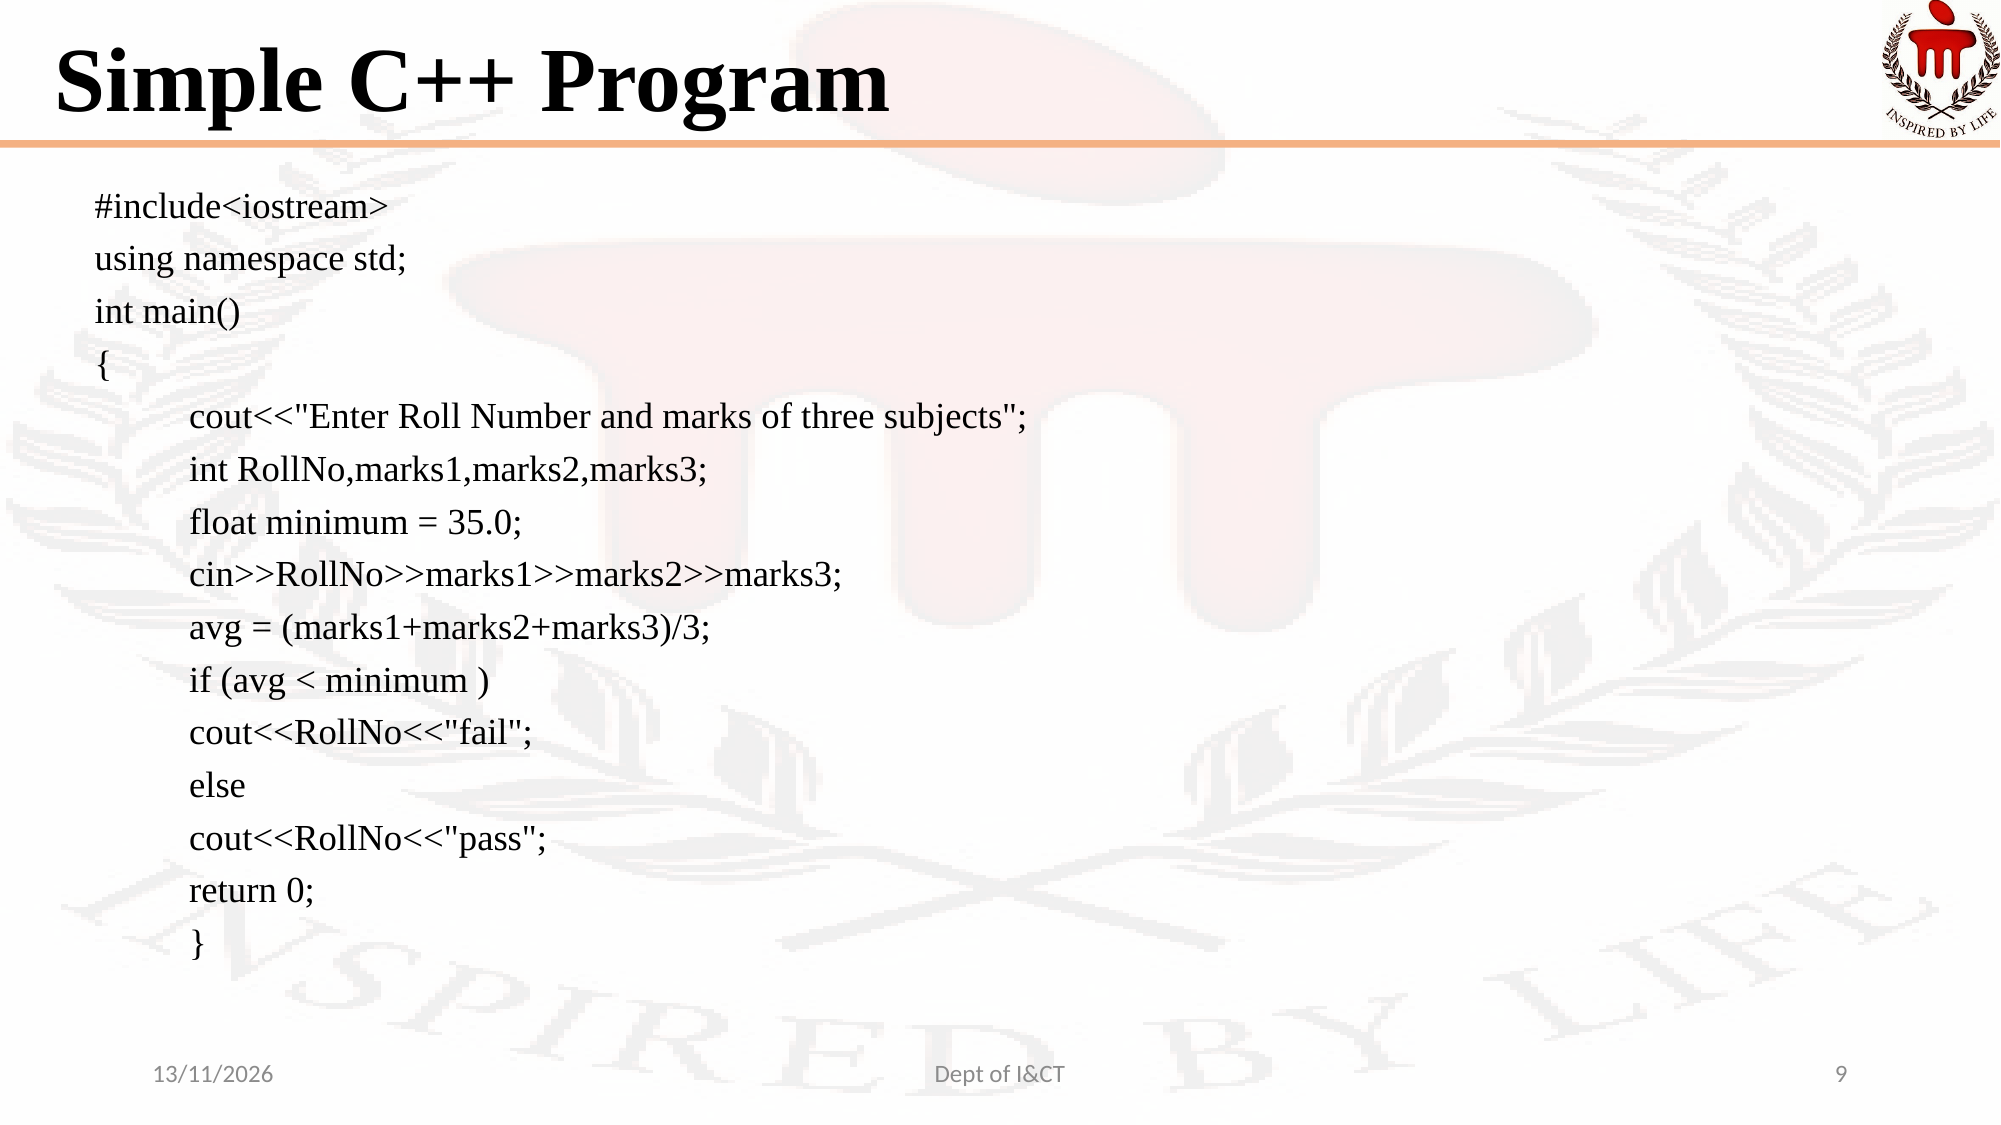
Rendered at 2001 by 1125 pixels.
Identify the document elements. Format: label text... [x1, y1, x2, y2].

list #include<iostream> using namespace std; int main() { cout<<"Enter Roll Number and marks of three subjects"; int RollNo,marks1,marks2,marks3; float minimum = 35.0; cin>>RollNo>>marks1>>marks2>>marks3; avg = (marks1+marks2+marks3)/3; if (avg < minimum ) cout<<RollNo<<"fail"; else cout<<RollNo<<"pass"; return 0; } [79, 178, 1762, 1023]
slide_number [137, 1042, 588, 1103]
footer Dept of I&CT [662, 1042, 1338, 1103]
title Simple C++ Program [39, 22, 1863, 141]
picture [1882, 0, 2000, 140]
slide_number 9 [1412, 1042, 1863, 1103]
